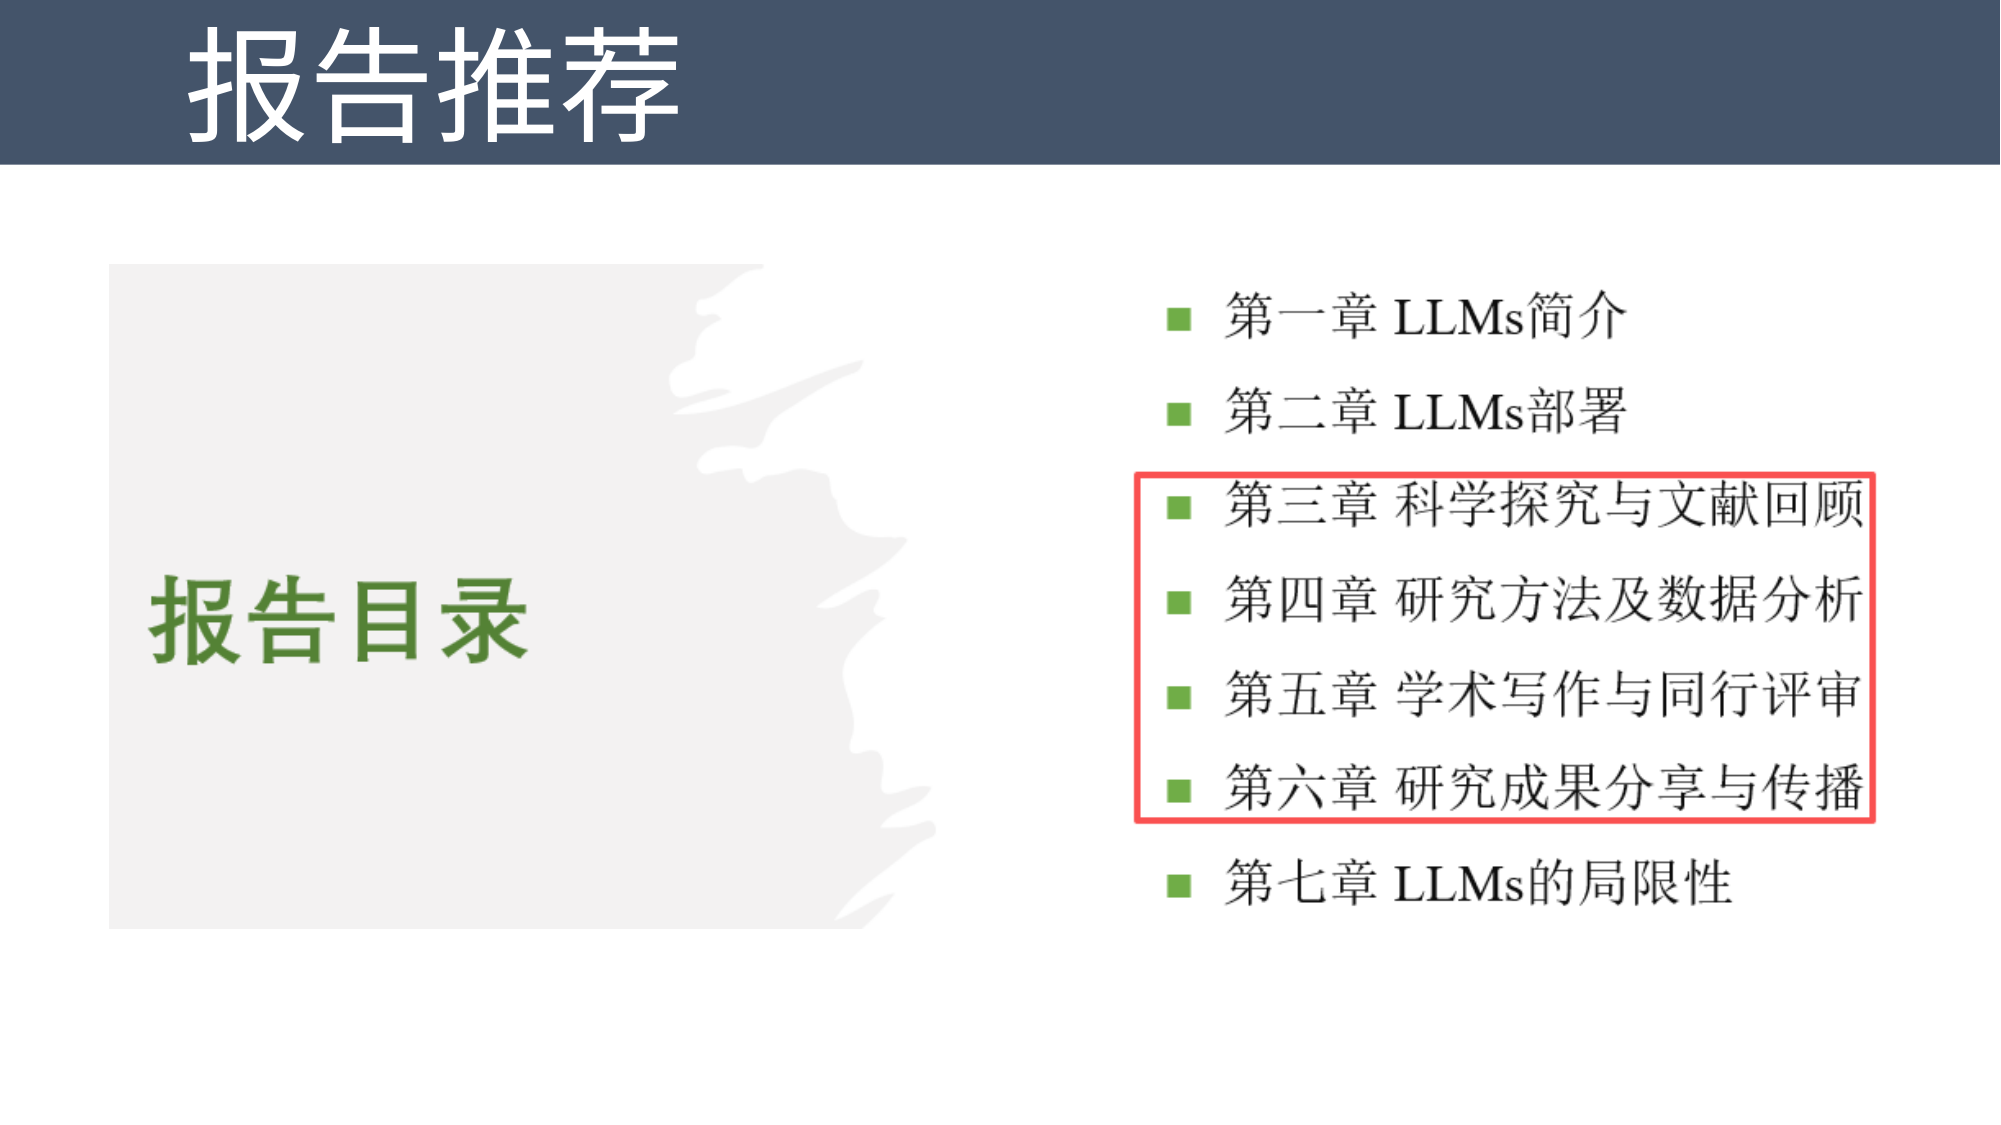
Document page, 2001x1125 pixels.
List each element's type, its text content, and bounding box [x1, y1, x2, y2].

picture [109, 264, 1891, 929]
text_box 报告推荐 [0, 0, 2000, 165]
